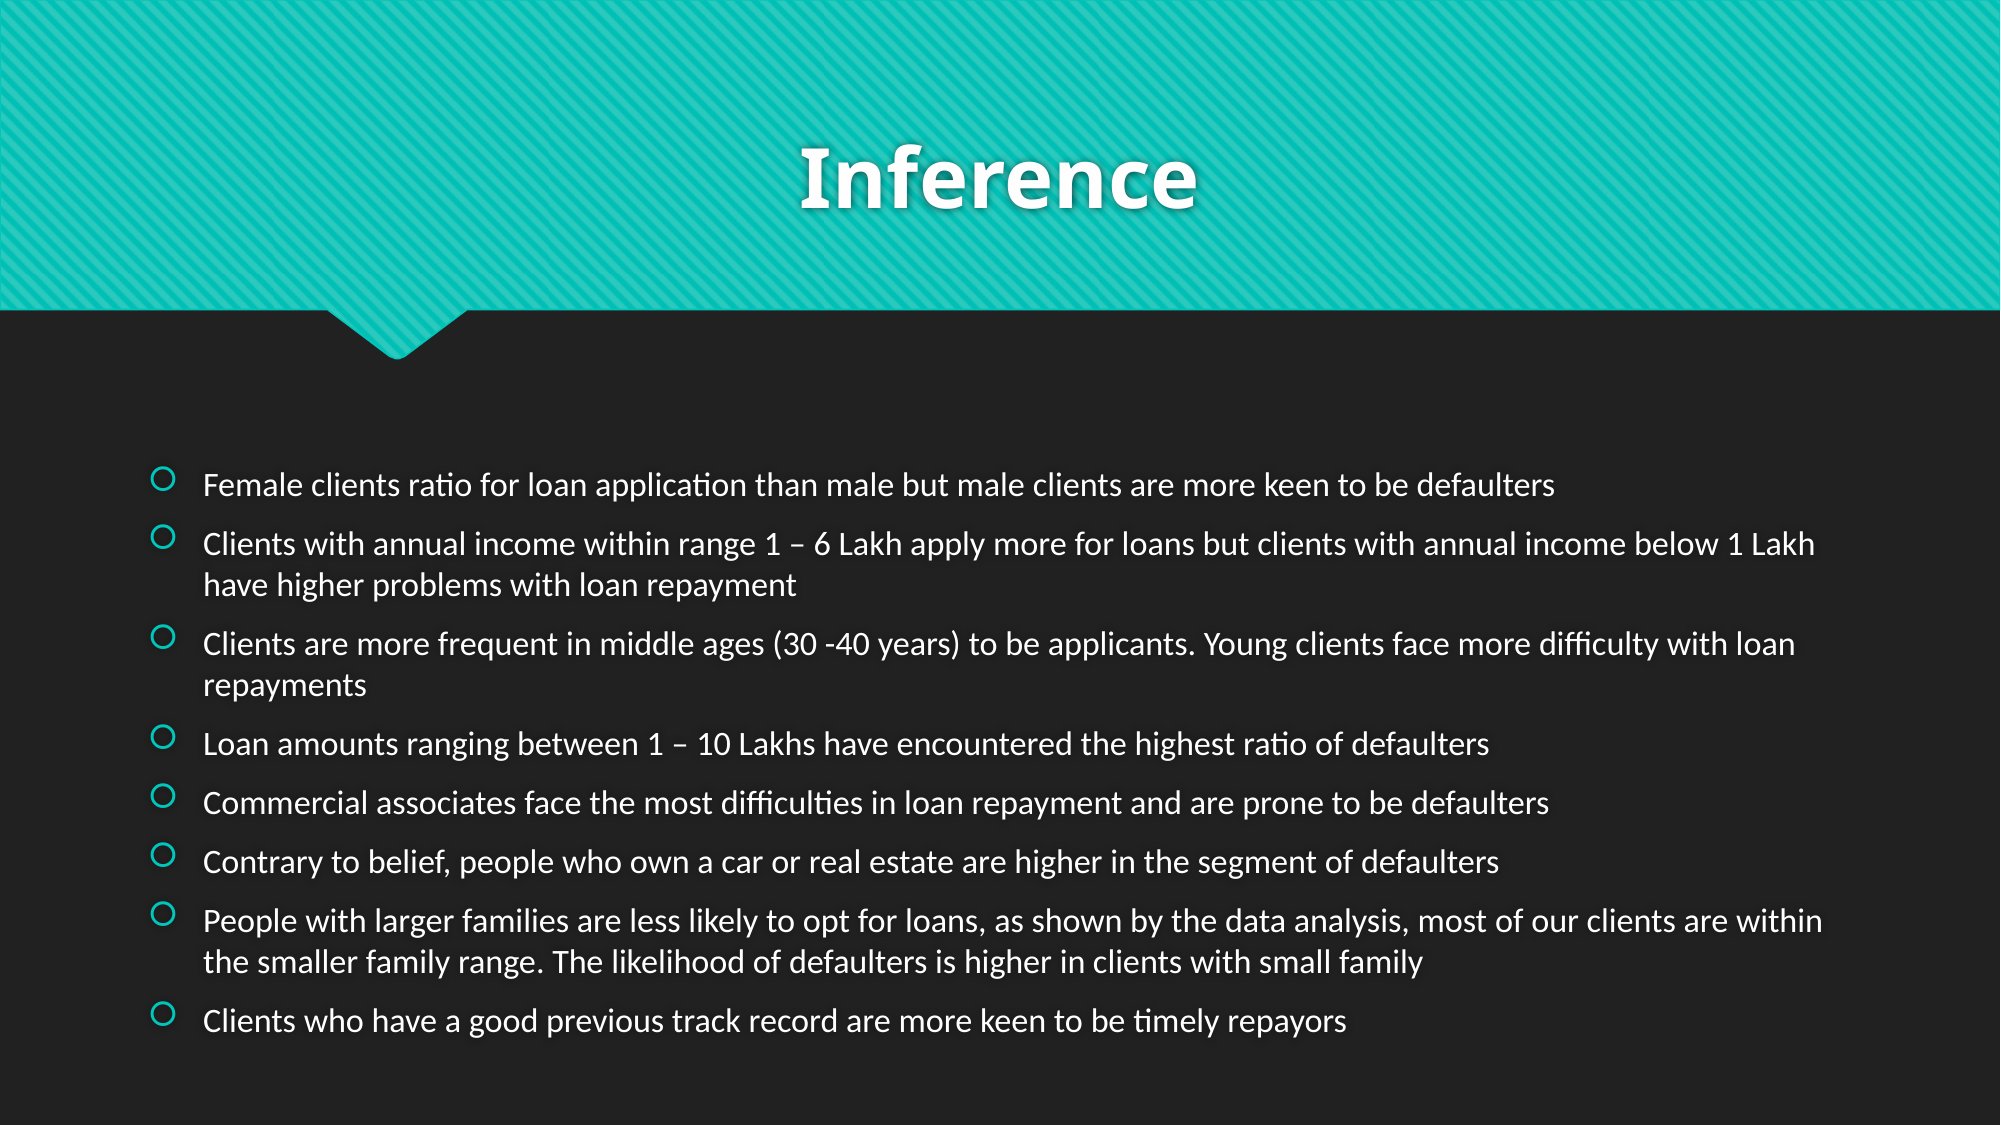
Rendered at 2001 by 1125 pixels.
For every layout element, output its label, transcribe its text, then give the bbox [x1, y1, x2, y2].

list Female clients ratio for loan application than male but male clients are more keen to be defaulters Clients with annual income within range 1 – 6 Lakh apply more for loans but clients with annual income below 1 Lakh have higher problems with loan repayment Clients are more frequent in middle ages (30 -40 years) to be applicants. Young clients face more difficulty with loan repayments Loan amounts ranging between 1 – 10 Lakhs have encountered the highest ratio of defaulters Commercial associates face the most difficulties in loan repayment and are prone to be defaulters Contrary to belief, people who own a car or real estate are higher in the segment of defaulters People with larger families are less likely to opt for loans, as shown by the data analysis, most of our clients are within the smaller family range. The likelihood of defaulters is higher in clients with small family Clients who have a good previous track record are more keen to be timely repayors [132, 455, 1865, 1052]
title Inference [132, 73, 1868, 233]
